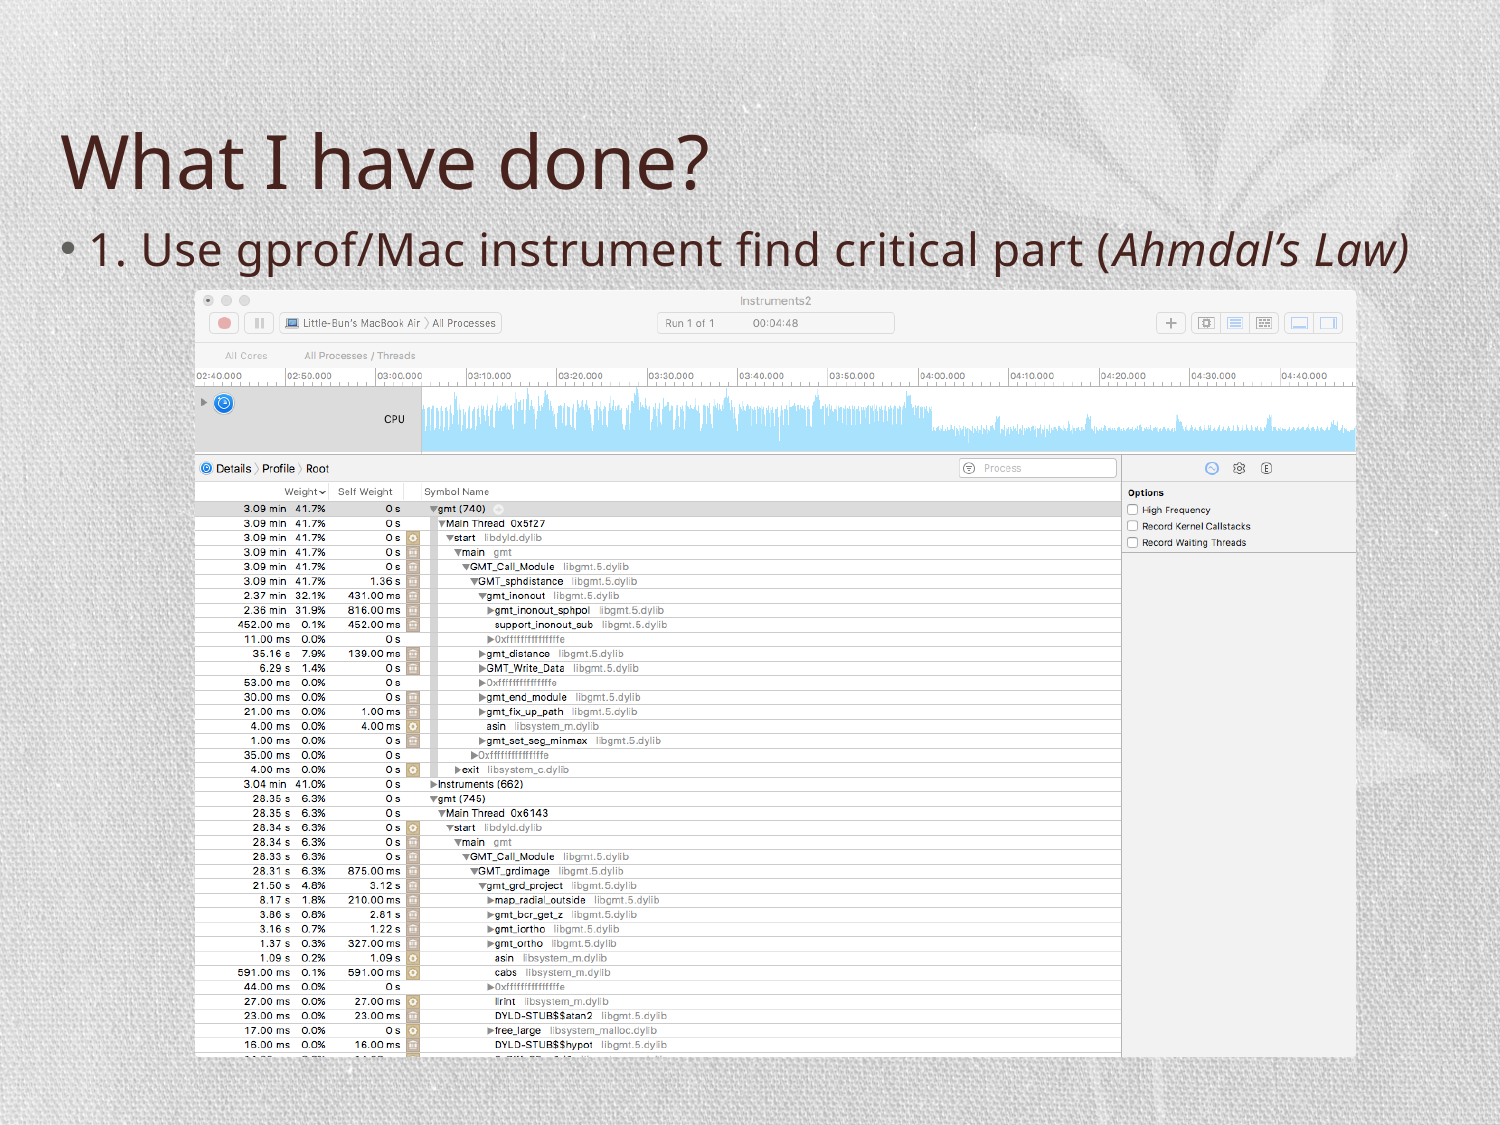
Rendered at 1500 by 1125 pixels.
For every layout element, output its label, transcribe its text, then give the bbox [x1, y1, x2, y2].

list 1. Use gprof/Mac instrument find critical part (Ahmdal’s Law) [45, 213, 1455, 1023]
picture [195, 290, 1357, 1057]
title What I have done? [45, 37, 1455, 213]
